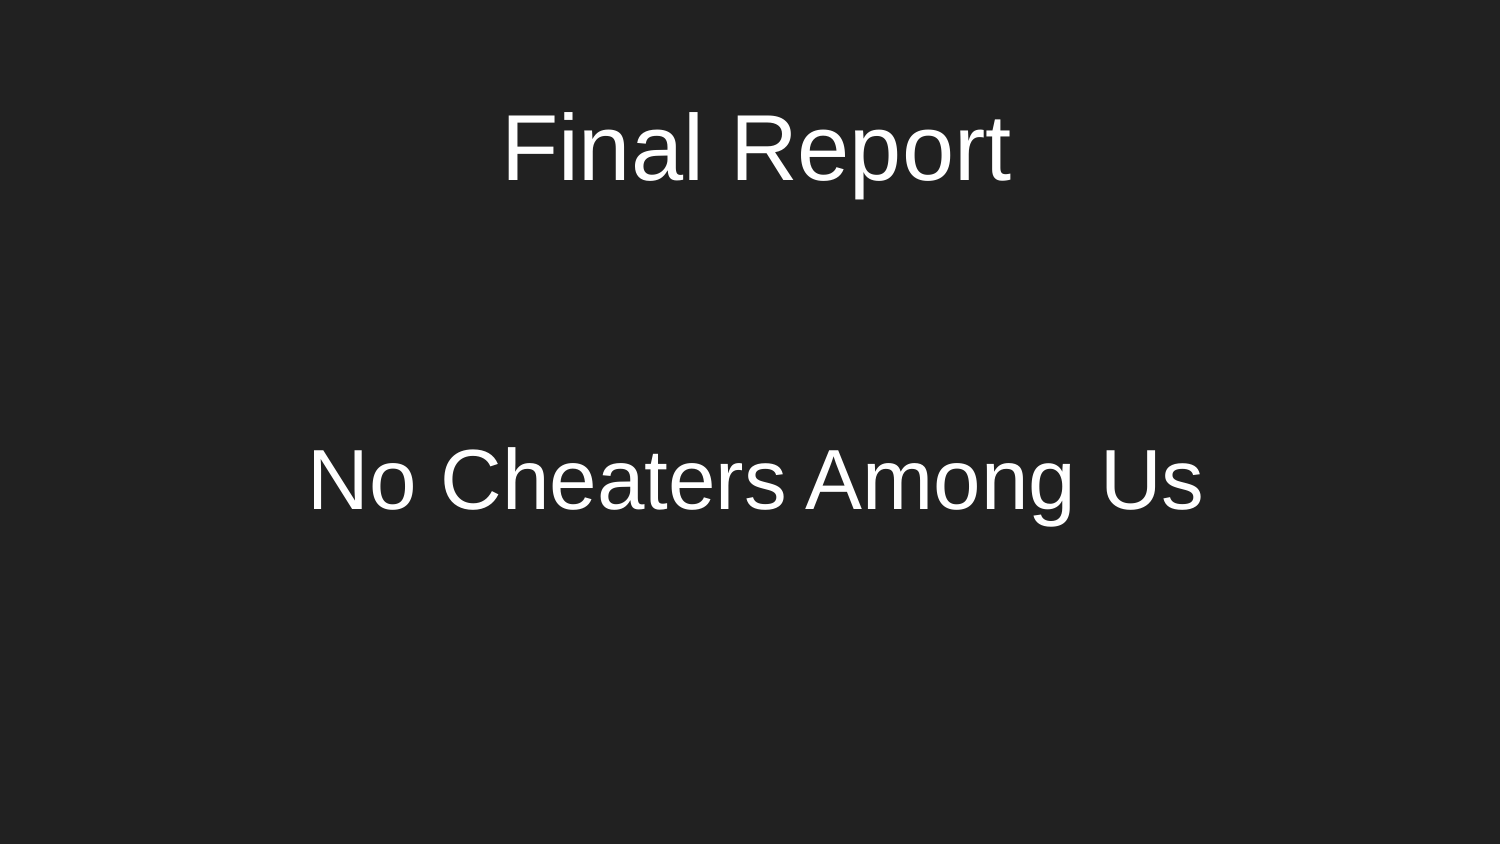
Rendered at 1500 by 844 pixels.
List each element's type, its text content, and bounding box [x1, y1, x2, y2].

title Final Report No Cheaters Among Us [177, 288, 1336, 542]
